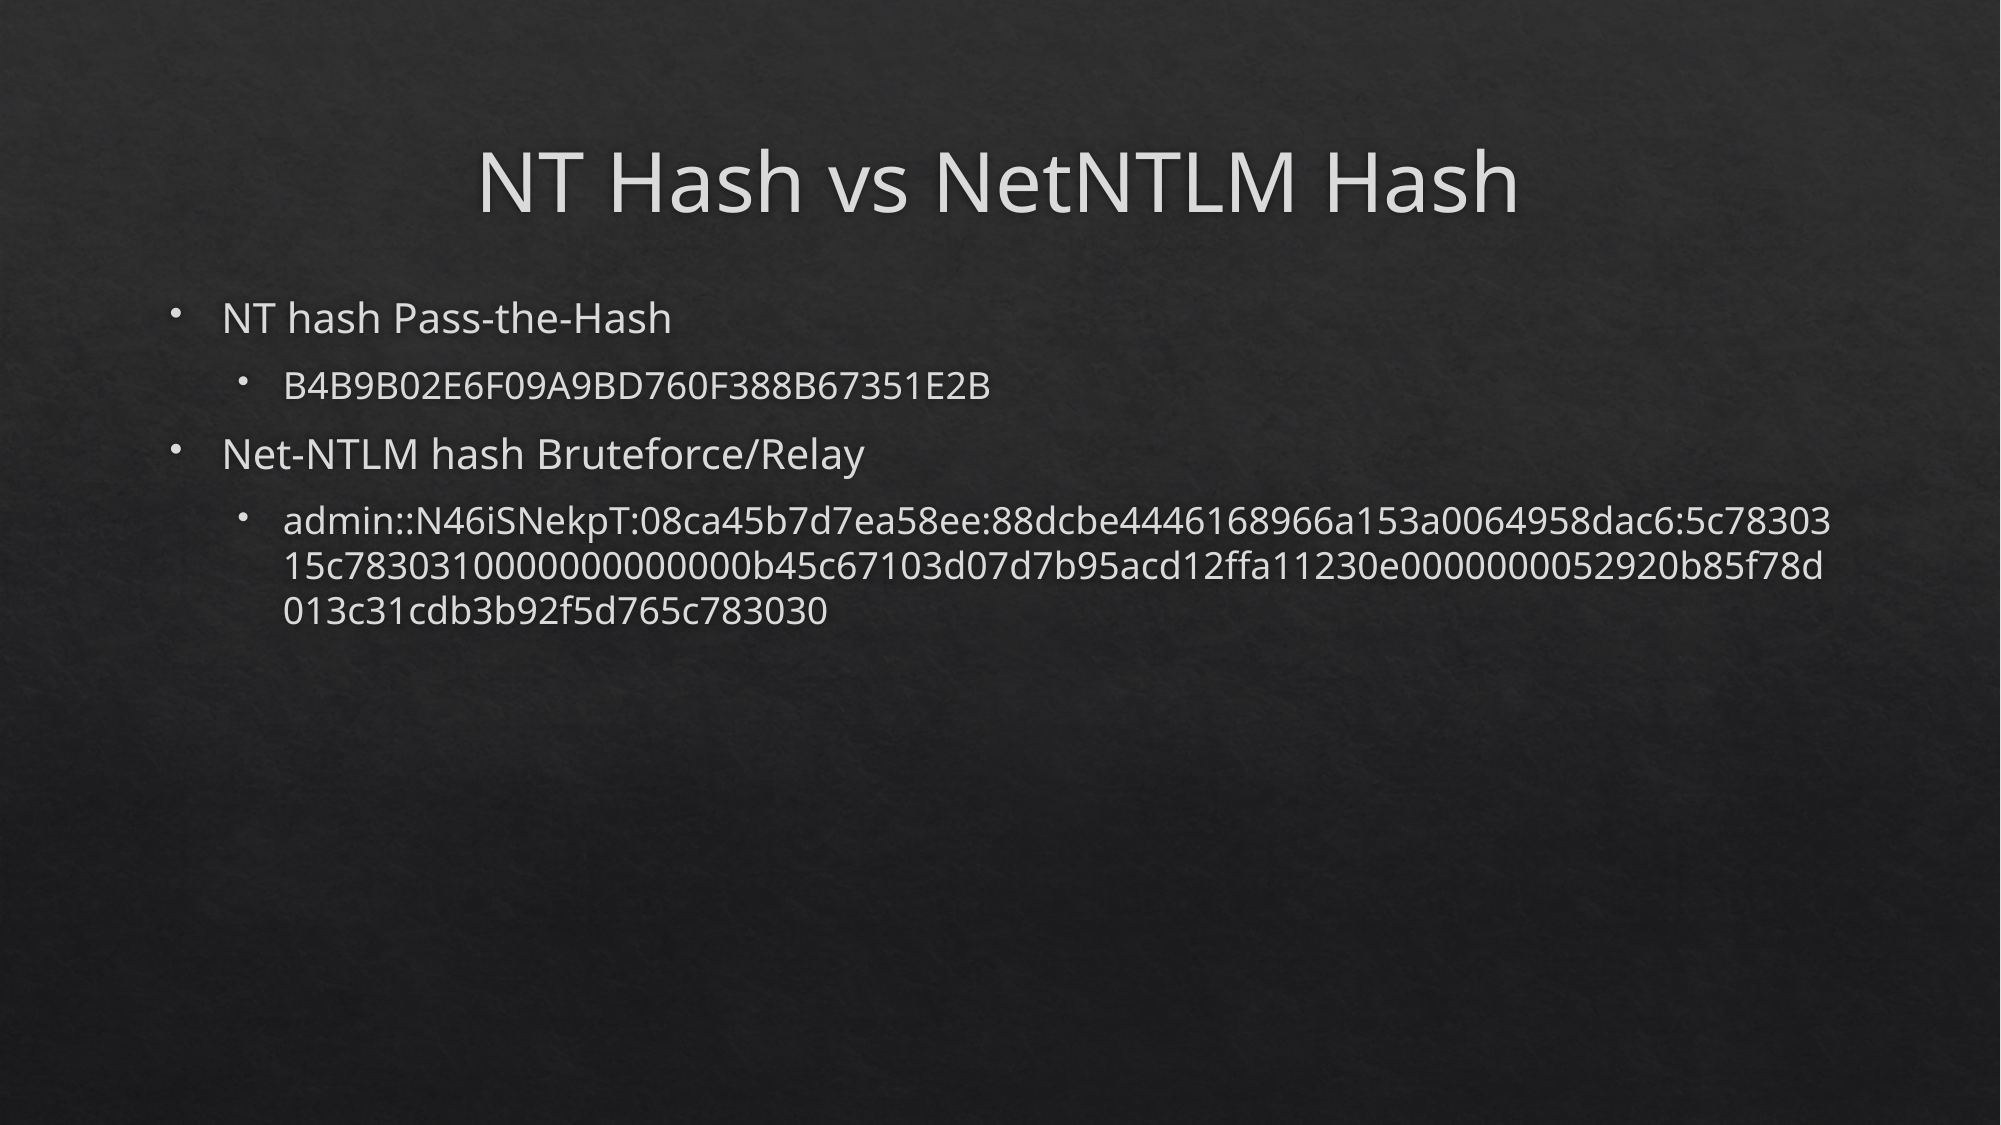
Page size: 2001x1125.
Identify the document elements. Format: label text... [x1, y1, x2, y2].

list NT hash Pass-the-Hash B4B9B02E6F09A9BD760F388B67351E2B Net-NTLM hash Bruteforce/Relay admin::N46iSNekpT:08ca45b7d7ea58ee:88dcbe4446168966a153a0064958dac6:5c7830315c7830310000000000000b45c67103d07d7b95acd12ffa11230e0000000052920b85f78d013c31cdb3b92f5d765c783030 [149, 284, 1849, 950]
title NT Hash vs NetNTLM Hash [149, 99, 1849, 260]
